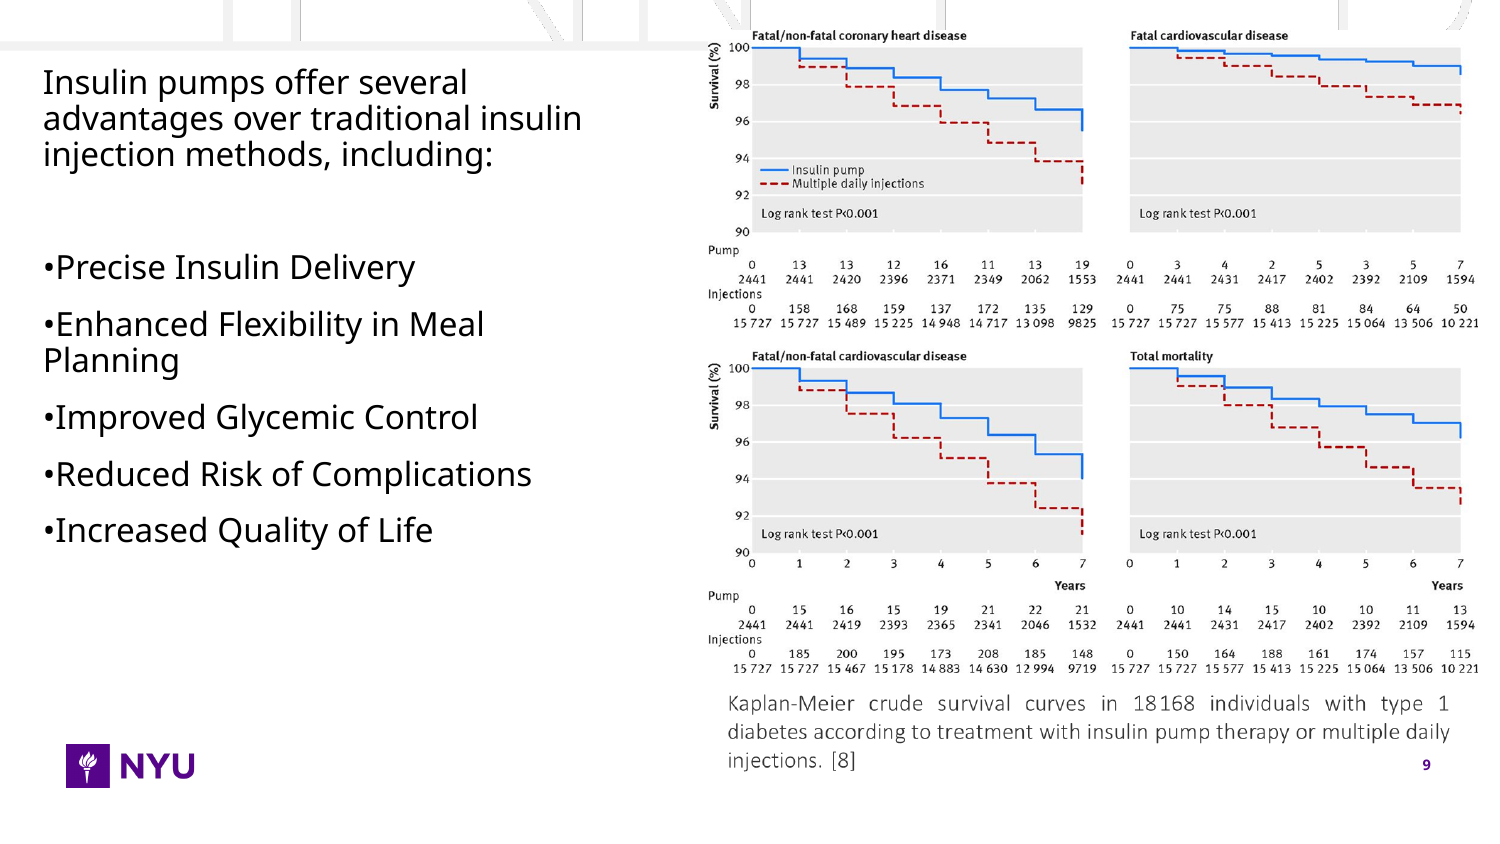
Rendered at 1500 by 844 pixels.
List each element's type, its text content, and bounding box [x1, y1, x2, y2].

picture [0, 0, 1496, 789]
list Insulin pumps offer several advantages over traditional insulin injection methods, including: •Precise Insulin Delivery •Enhanced Flexibility in Meal Planning •Improved Glycemic Control •Reduced Risk of Complications •Increased Quality of Life [27, 51, 640, 844]
